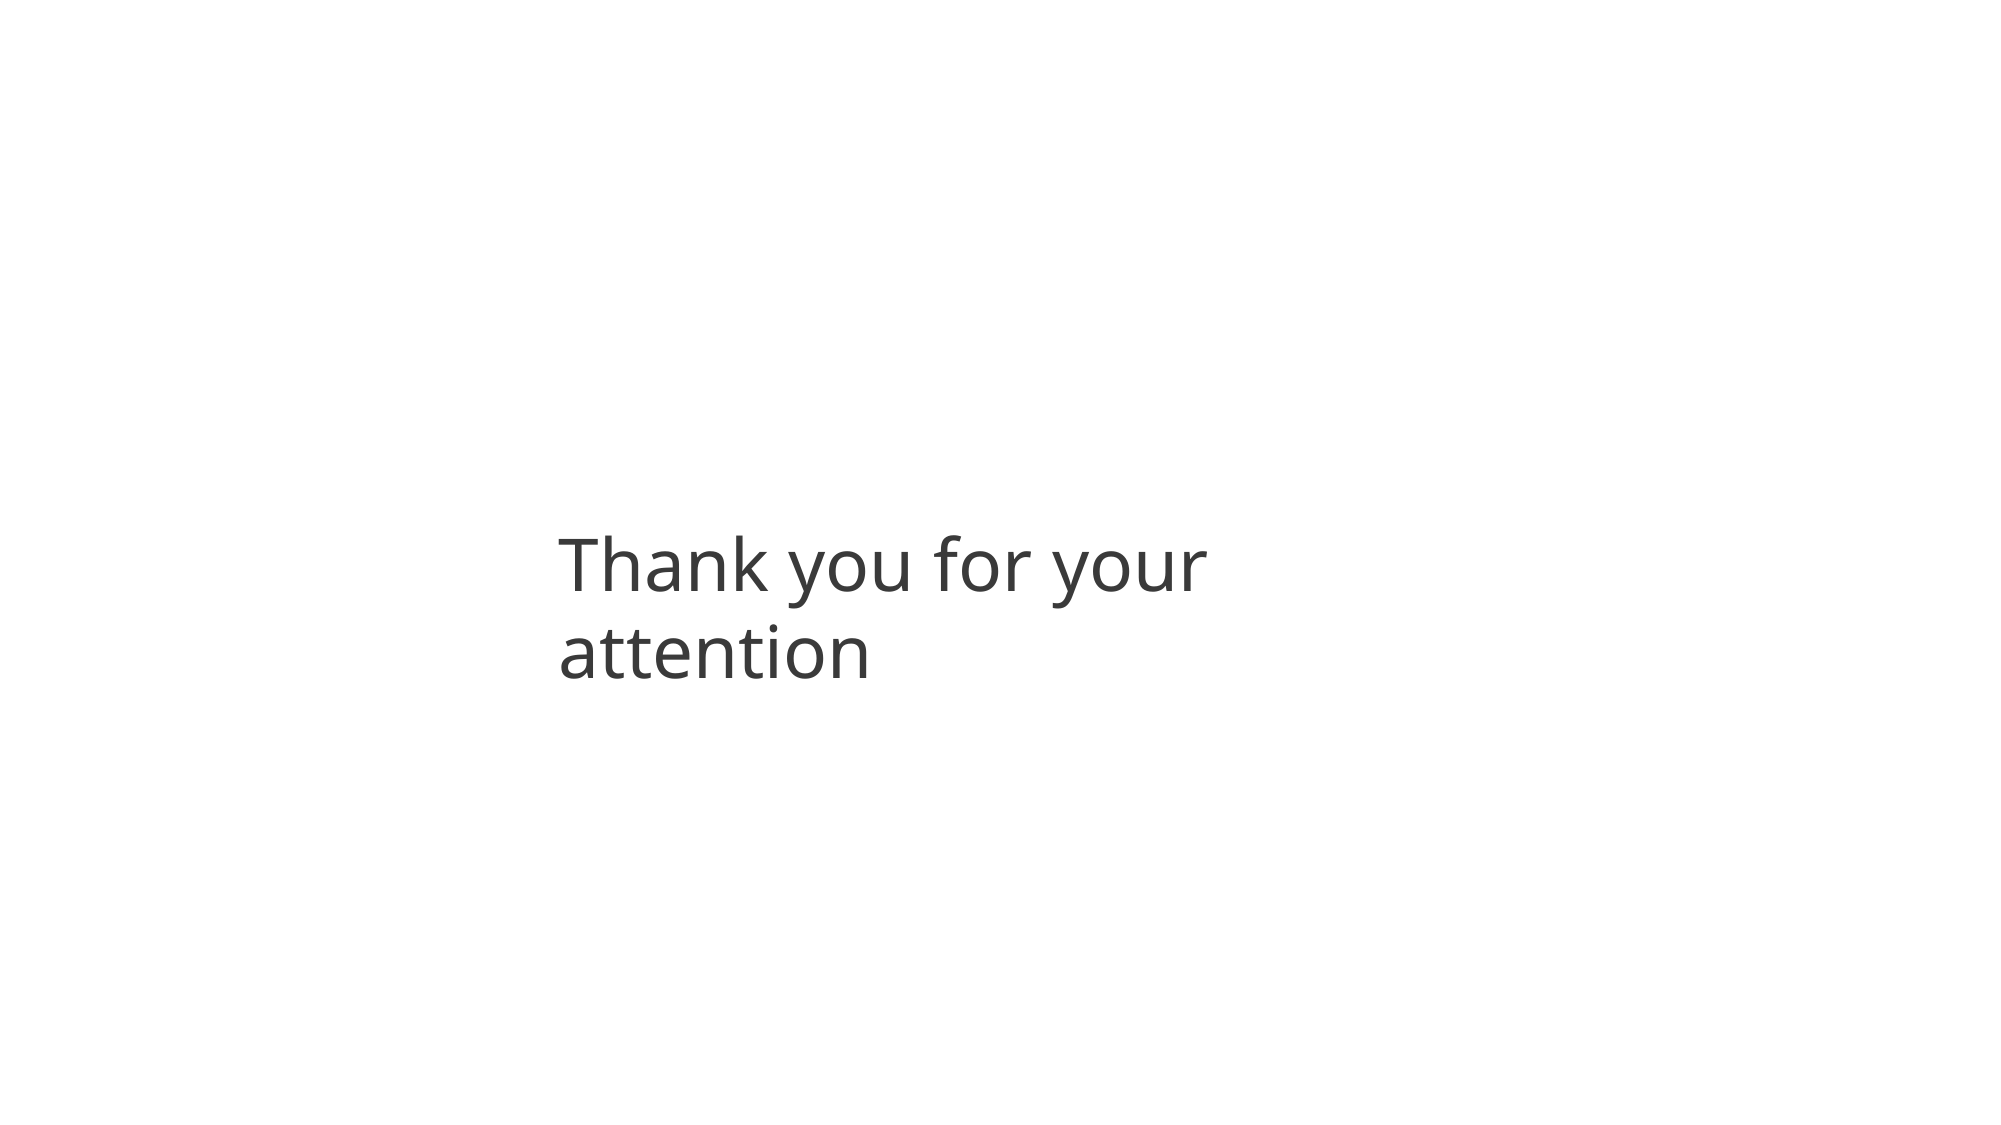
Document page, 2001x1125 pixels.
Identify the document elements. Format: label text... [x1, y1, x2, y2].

text_box Thank you for your attention [544, 510, 1456, 701]
